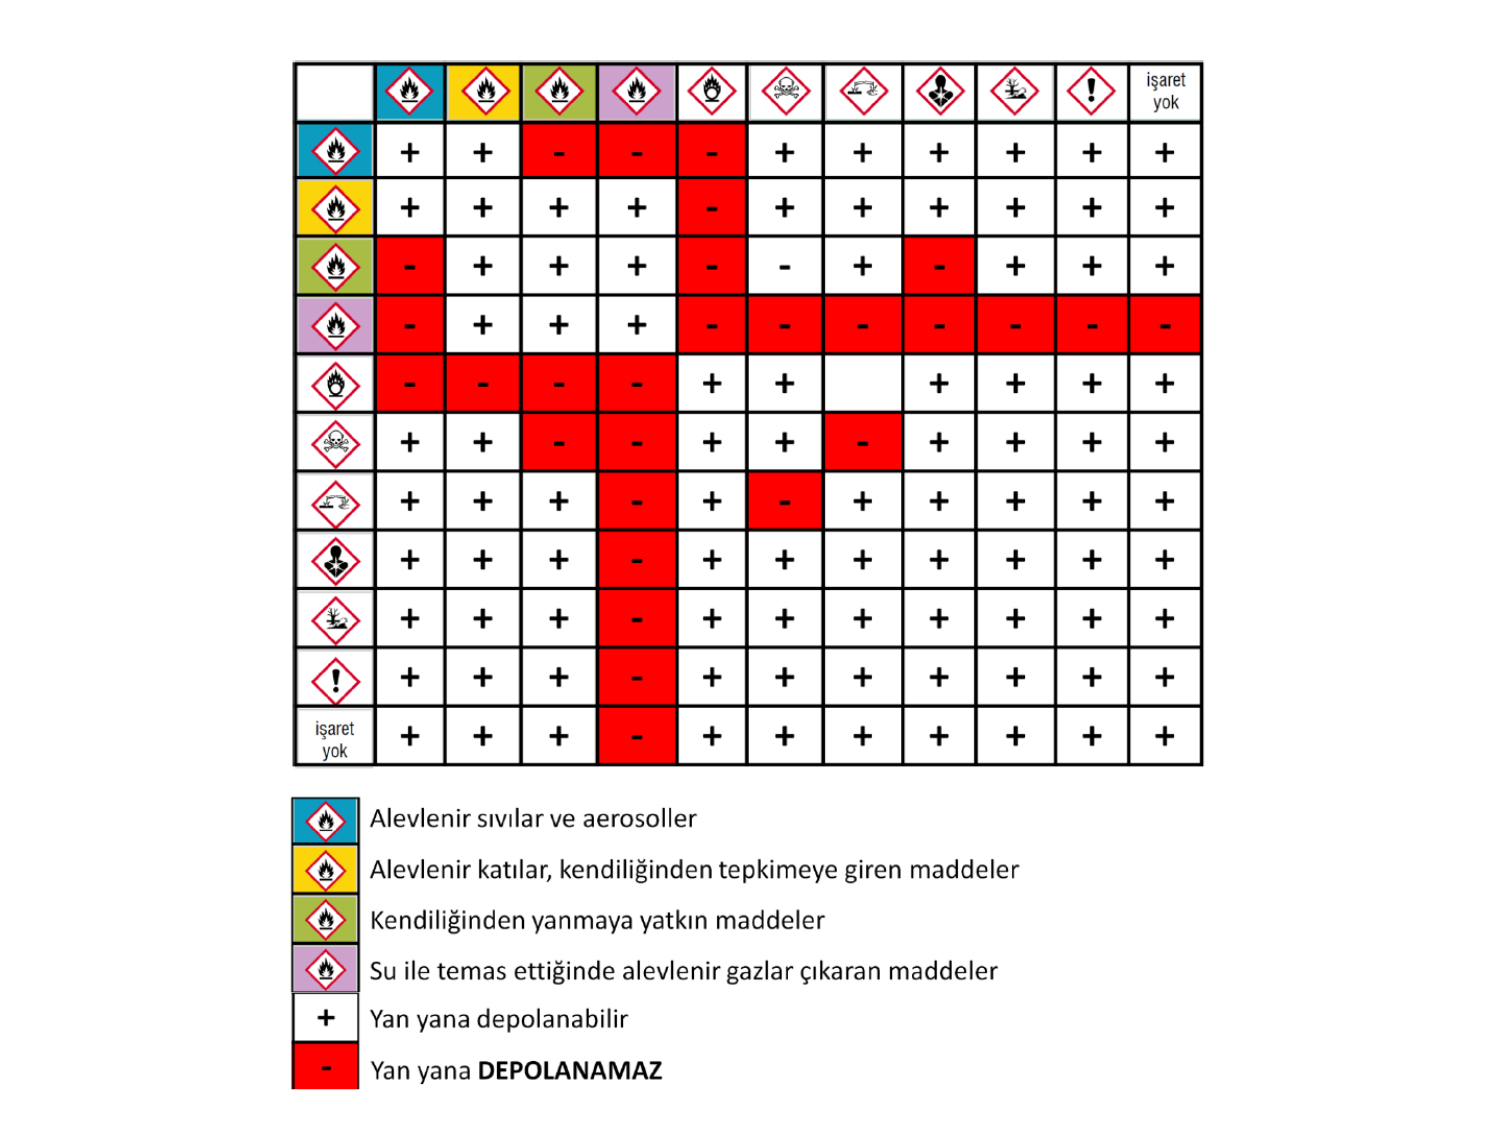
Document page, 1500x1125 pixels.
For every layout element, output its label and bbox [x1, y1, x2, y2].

text_box [279, 53, 1221, 1125]
